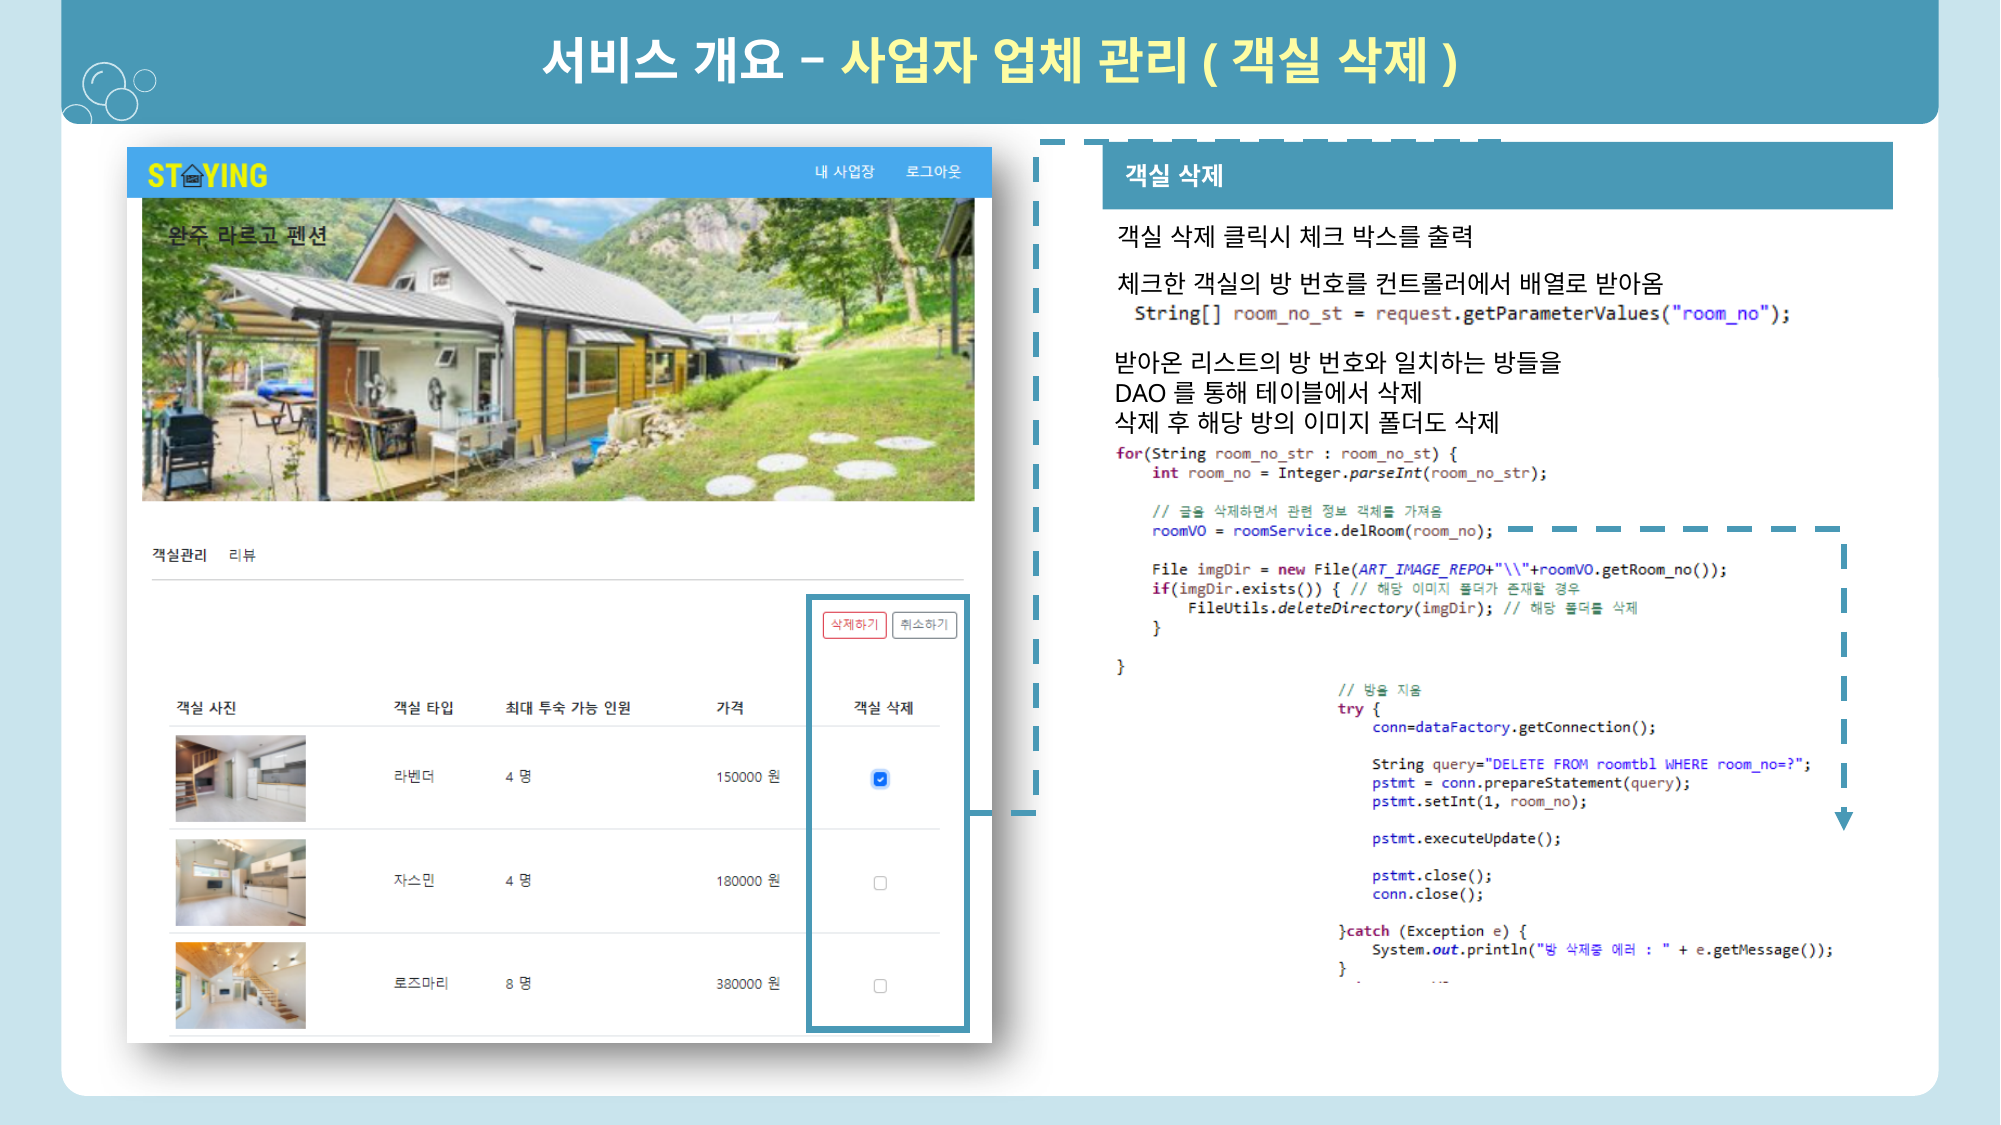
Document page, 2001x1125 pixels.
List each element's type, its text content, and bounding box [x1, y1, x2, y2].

text_box 객실 삭제 클릭시 체크 박스를 출력 [1103, 213, 1864, 259]
text_box 체크한 객실의 방 번호를 컨트롤러에서 배열로 받아옴 [1103, 260, 1864, 306]
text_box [1508, 529, 1844, 831]
picture [127, 147, 992, 1043]
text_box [61, 0, 1939, 124]
text_box [60, 108, 1940, 1097]
picture [1124, 297, 1806, 330]
text_box 받아온 리스트의 방 번호와 일치하는 방들을 DAO를 통해 테이블에서 삭제 삭제 후 해당 방의 이미지 폴더도 삭제 [1103, 340, 1861, 445]
text_box 객실 삭제 [1111, 152, 1849, 198]
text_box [966, 175, 1103, 814]
text_box [1102, 141, 1894, 210]
picture [1110, 442, 1844, 983]
